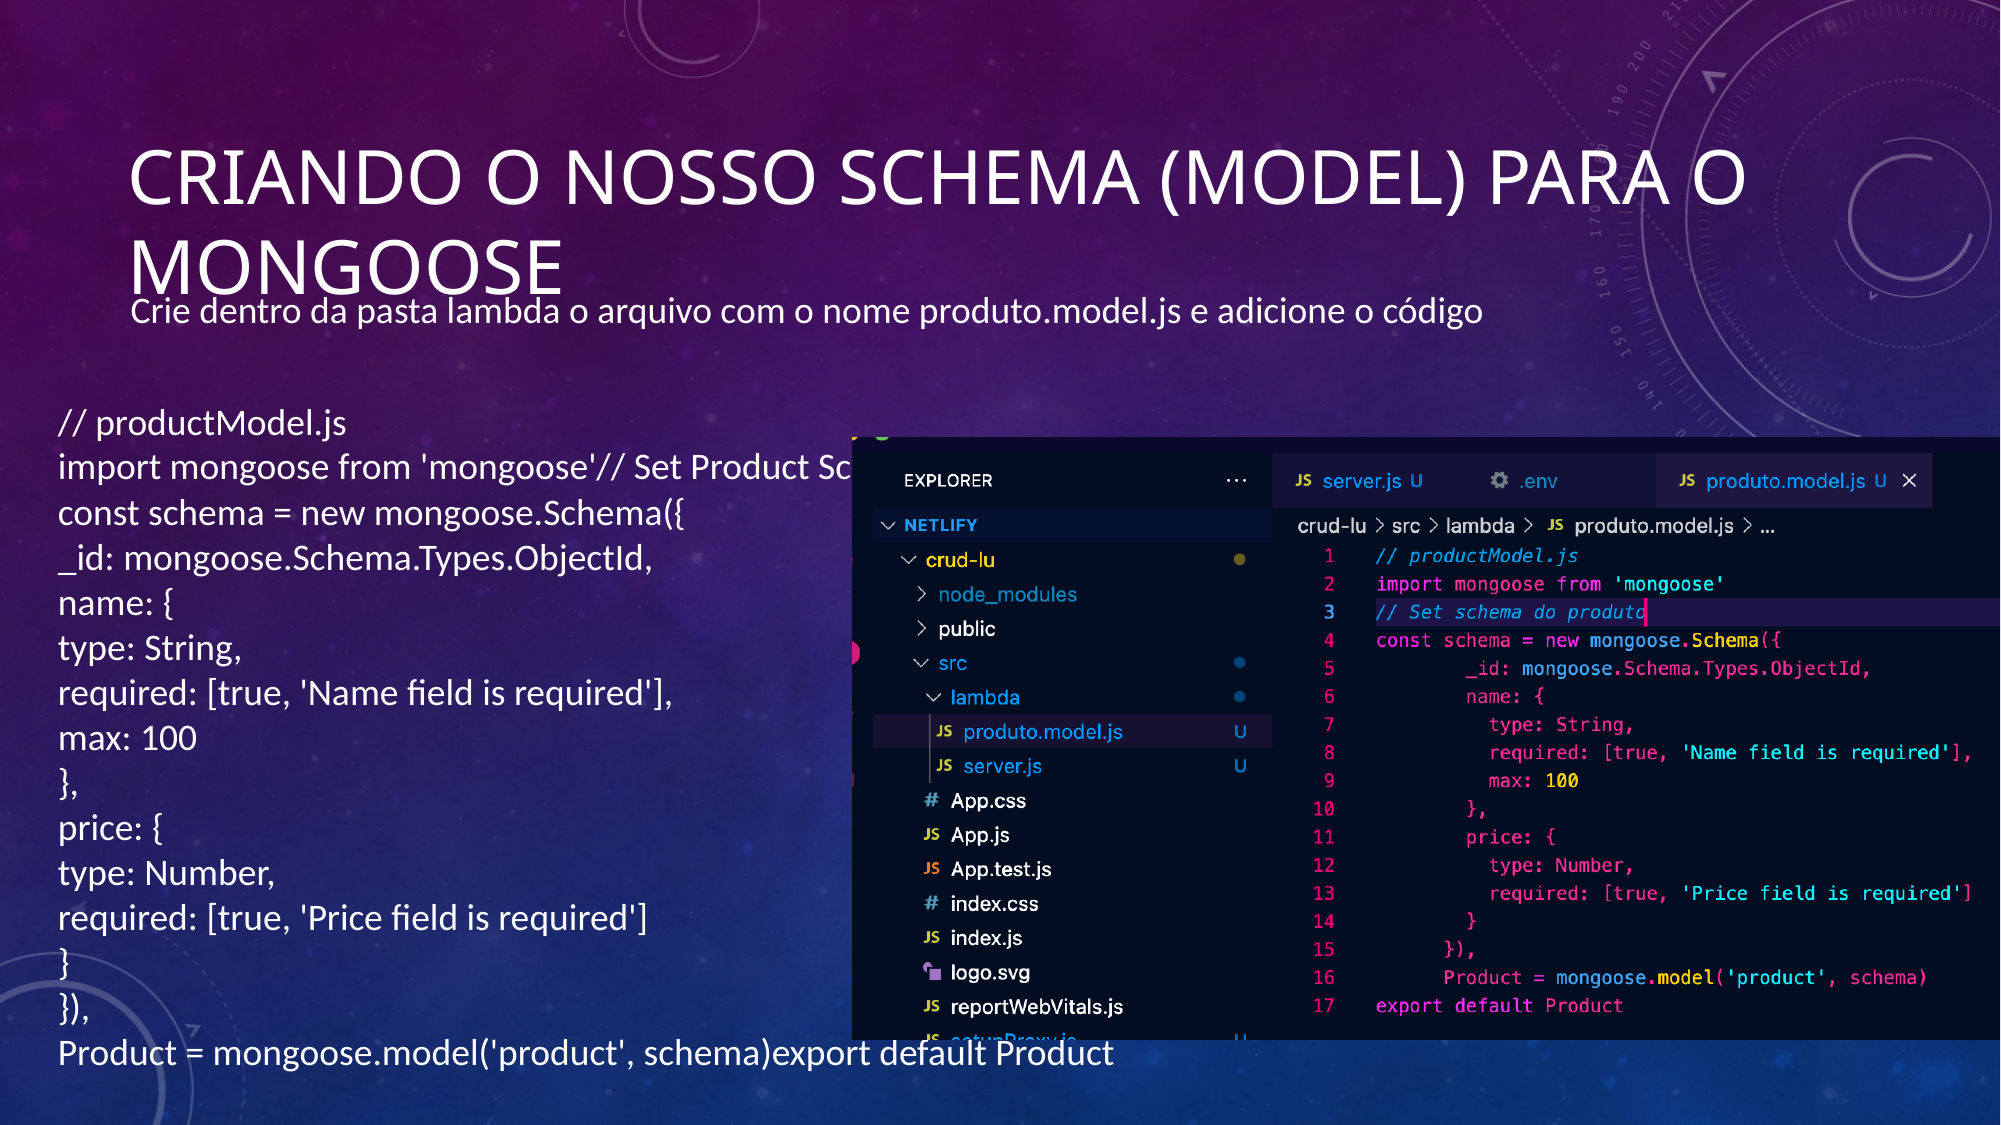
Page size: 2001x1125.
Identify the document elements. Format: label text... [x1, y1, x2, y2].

picture [0, 0, 2001, 1125]
text_box Crie dentro da pasta lambda o arquivo com o nome produto.model.js e adicione o código [115, 278, 1500, 339]
title Criando o nosso schema (model) para o mongoose [112, 99, 1966, 339]
text_box // productModel.js import mongoose from 'mongoose'// Set Product Schema const schema = new mongoose.Schema({ _id: mongoose.Schema.Types.ObjectId, name: { type: String, required: [true, 'Name field is required'], max: 100 }, price: { type: Number, required: [true, 'Price field is required'] } }), Product = mongoose.model('product', schema)export default Product [43, 390, 1131, 1080]
